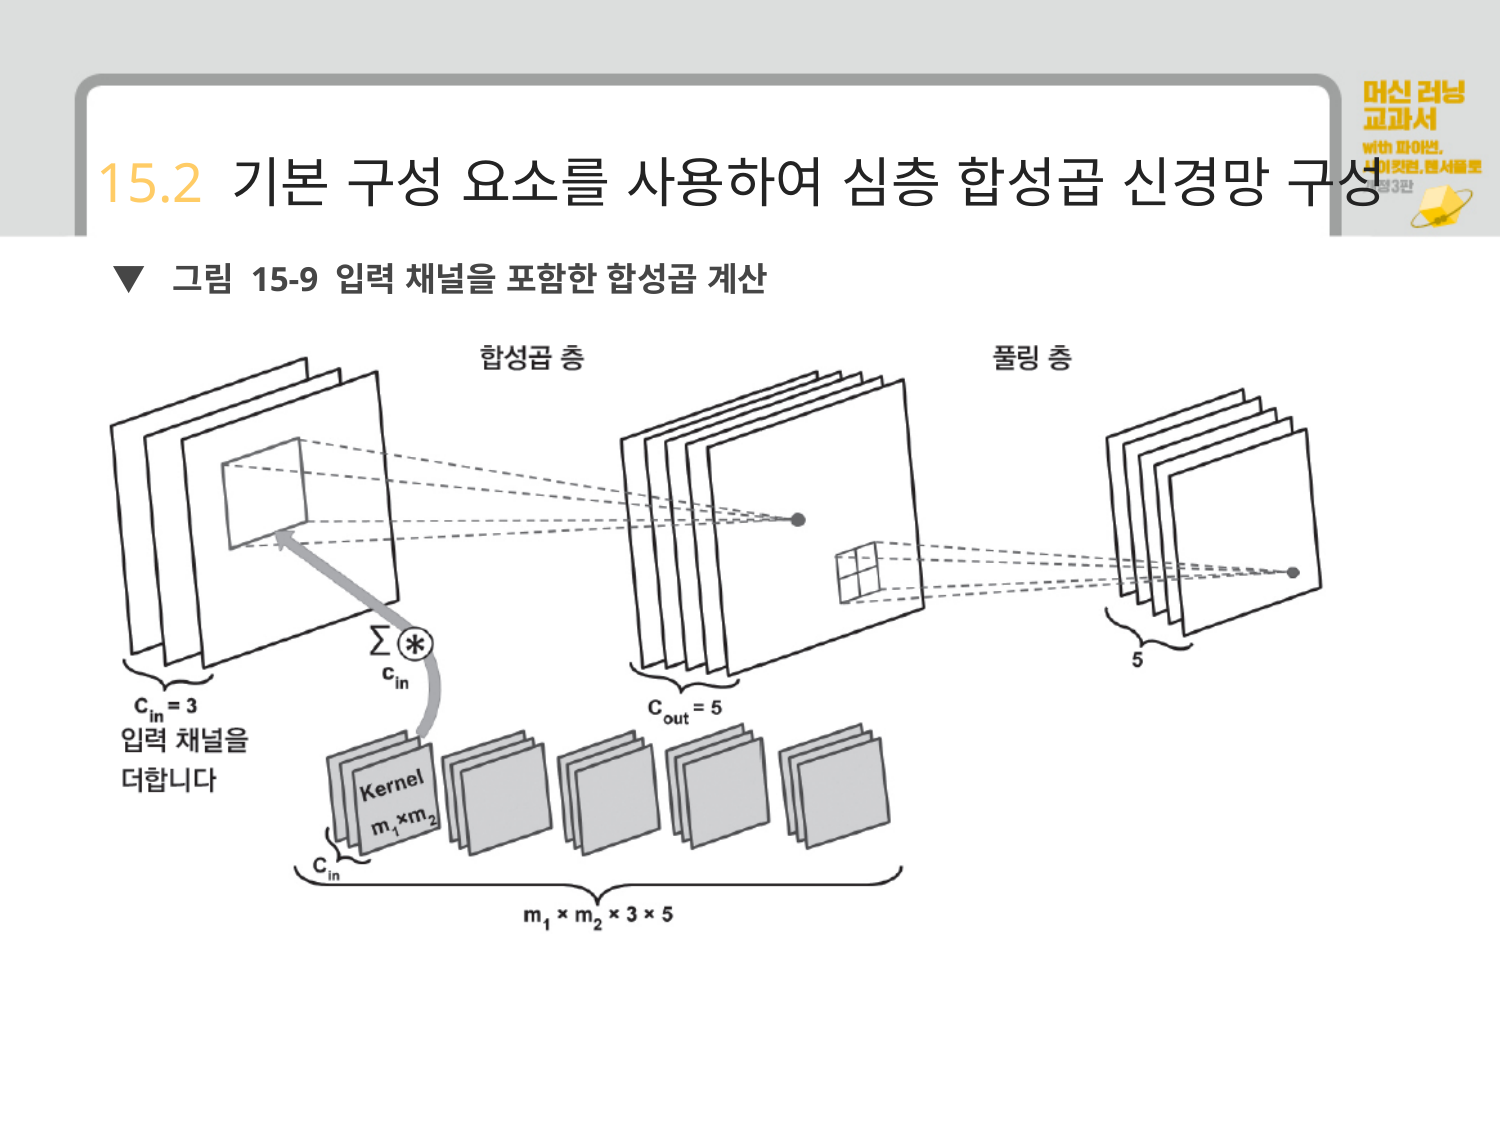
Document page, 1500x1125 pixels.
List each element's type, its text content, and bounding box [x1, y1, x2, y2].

text_box ▼ 그림 15-9 입력 채널을 포함한 합성곱 계산 [97, 251, 1424, 317]
title 15.2 기본 구성 요소를 사용하여 심층 합성곱 신경망 구성 [81, 90, 1412, 222]
picture [0, 0, 1500, 1125]
